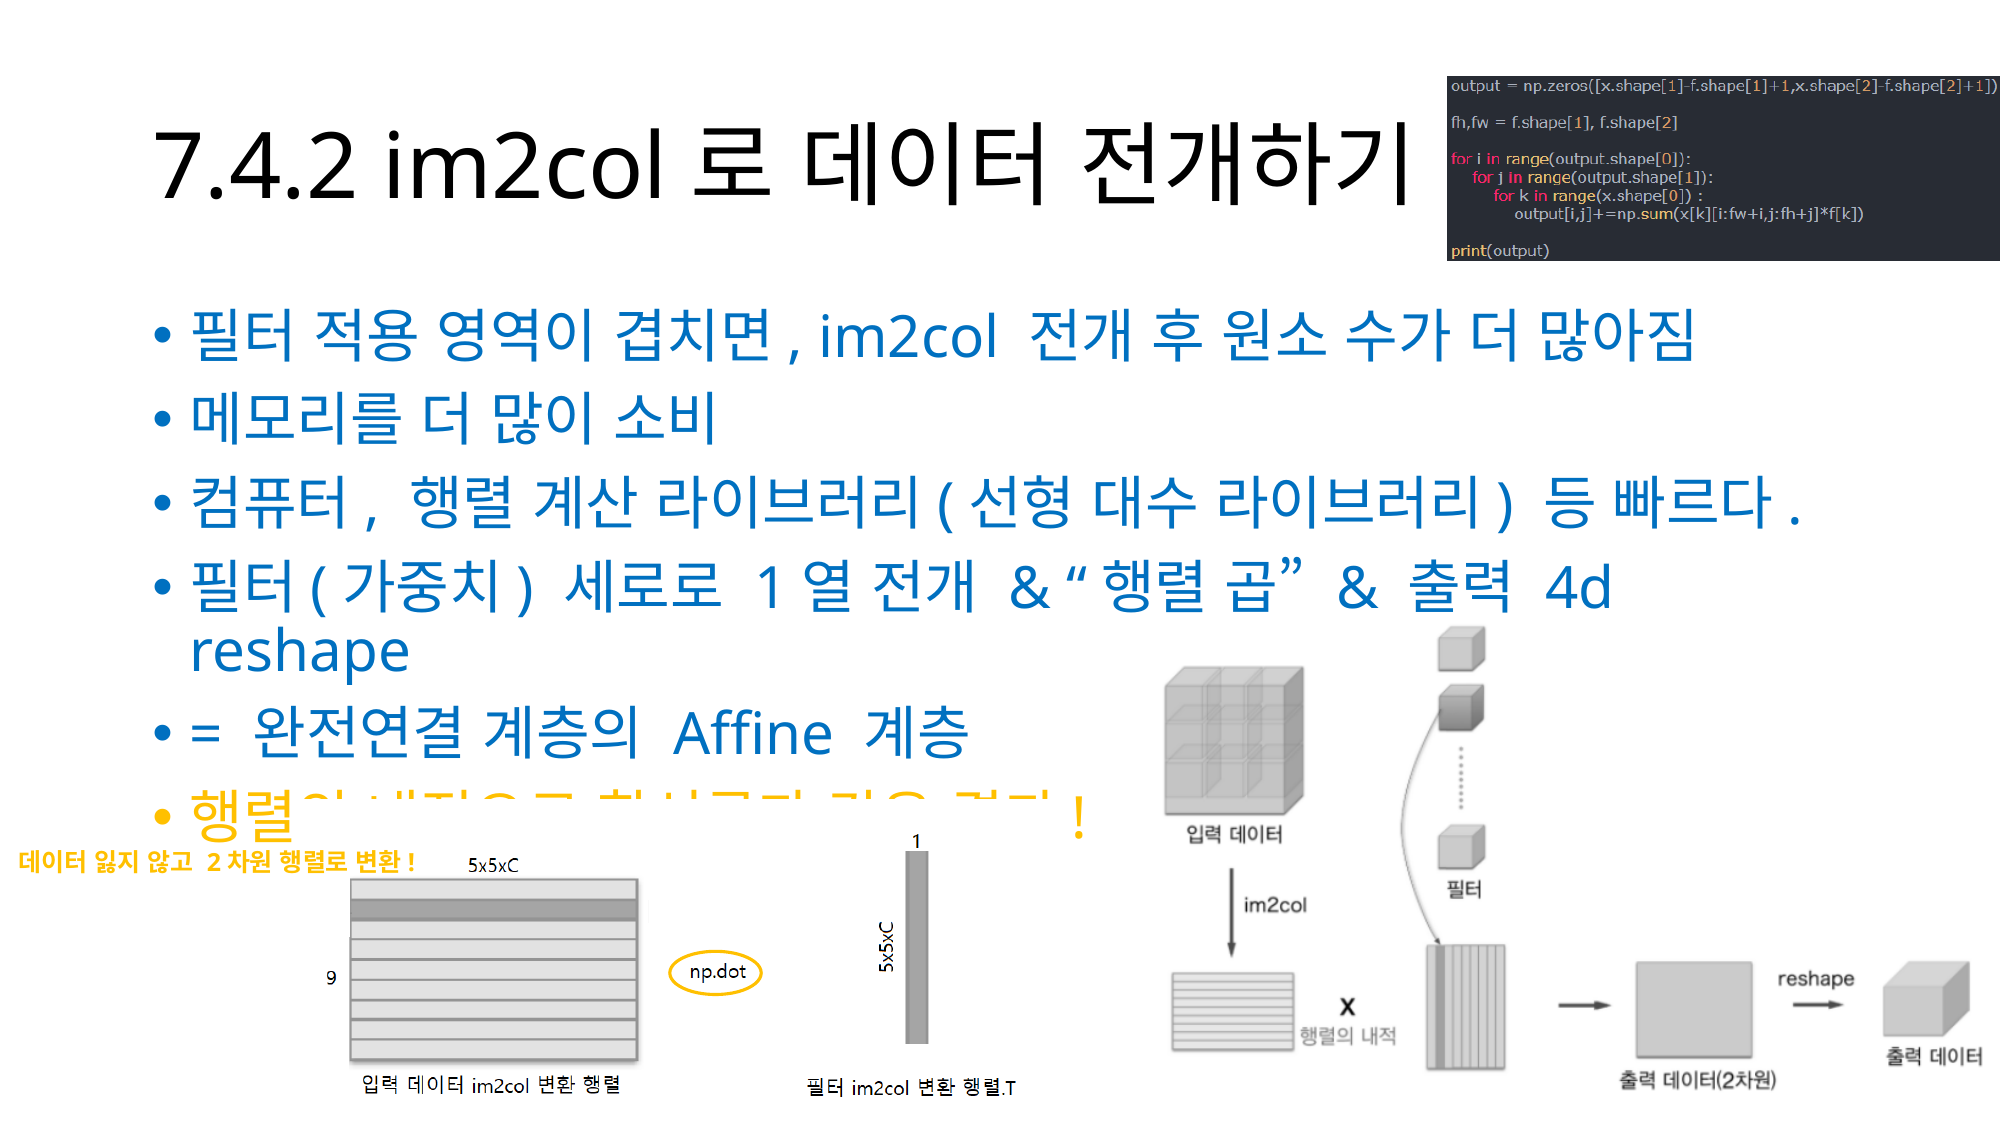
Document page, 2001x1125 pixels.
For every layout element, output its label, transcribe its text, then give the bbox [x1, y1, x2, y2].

list 필터 적용 영역이 겹치면, im2col 전개 후 원소 수가 더 많아짐 메모리를 더 많이 소비 컴퓨터, 행렬 계산 라이브러리(선형 대수 라이브러리) 등 빠르다. 필터(가중치) 세로로 1열 전개 & “행렬 곱” & 출력 4d reshape = 완전연결 계층의 Affine 계층 행렬의 내적으로 합성곱과 같은 결과! [137, 299, 1863, 1014]
picture [1152, 609, 2000, 1113]
text_box 데이터 잃지 않고 2차원 행렬로 변환! [4, 838, 296, 884]
title 7.4.2 im2col로 데이터 전개하기 [137, 59, 1863, 278]
picture [1447, 76, 2000, 261]
picture [296, 799, 1059, 1125]
